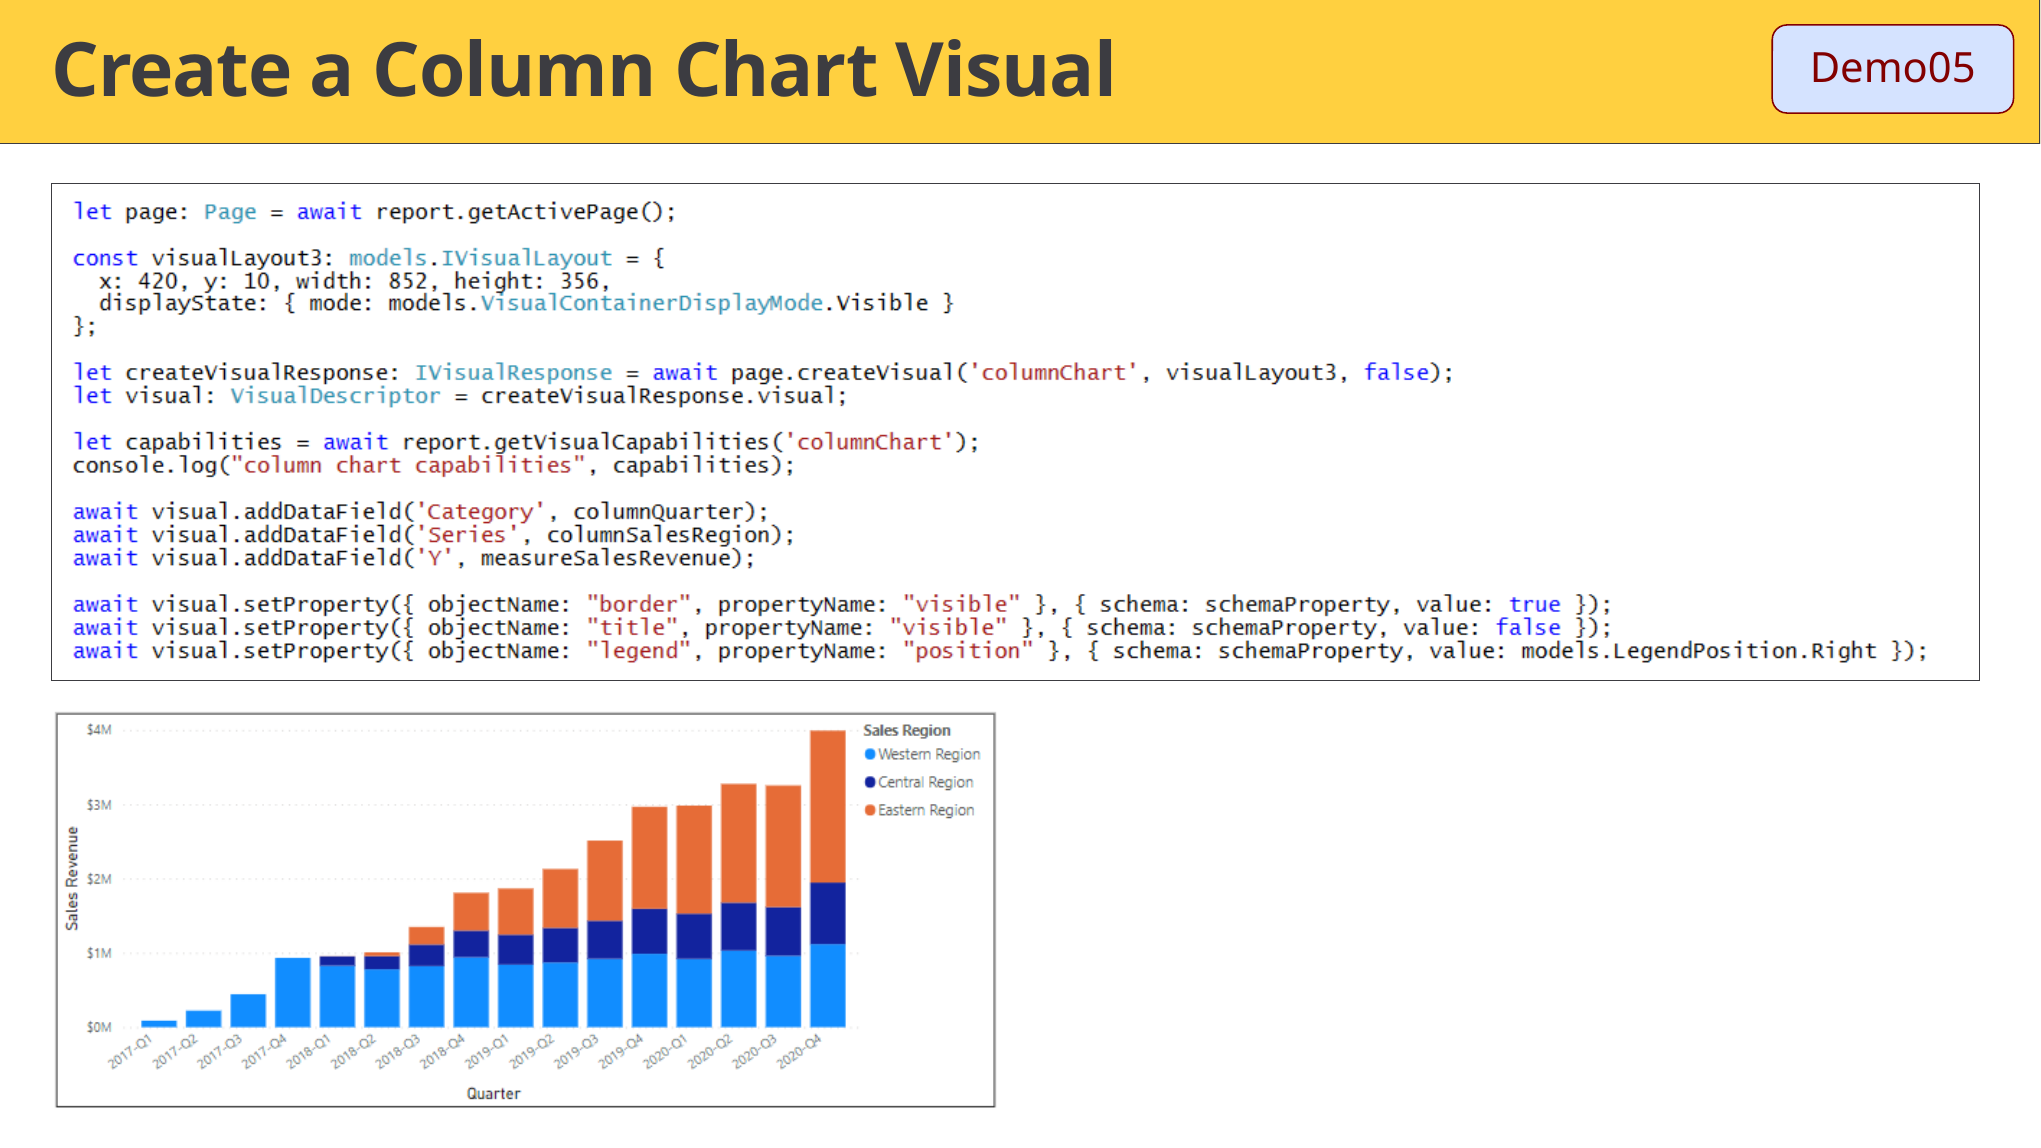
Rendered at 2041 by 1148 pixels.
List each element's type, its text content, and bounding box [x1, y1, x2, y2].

title Create a Column Chart Visual [51, 31, 1779, 113]
text_box Demo05 [1771, 24, 2015, 114]
picture [51, 182, 1980, 681]
picture [51, 707, 999, 1117]
